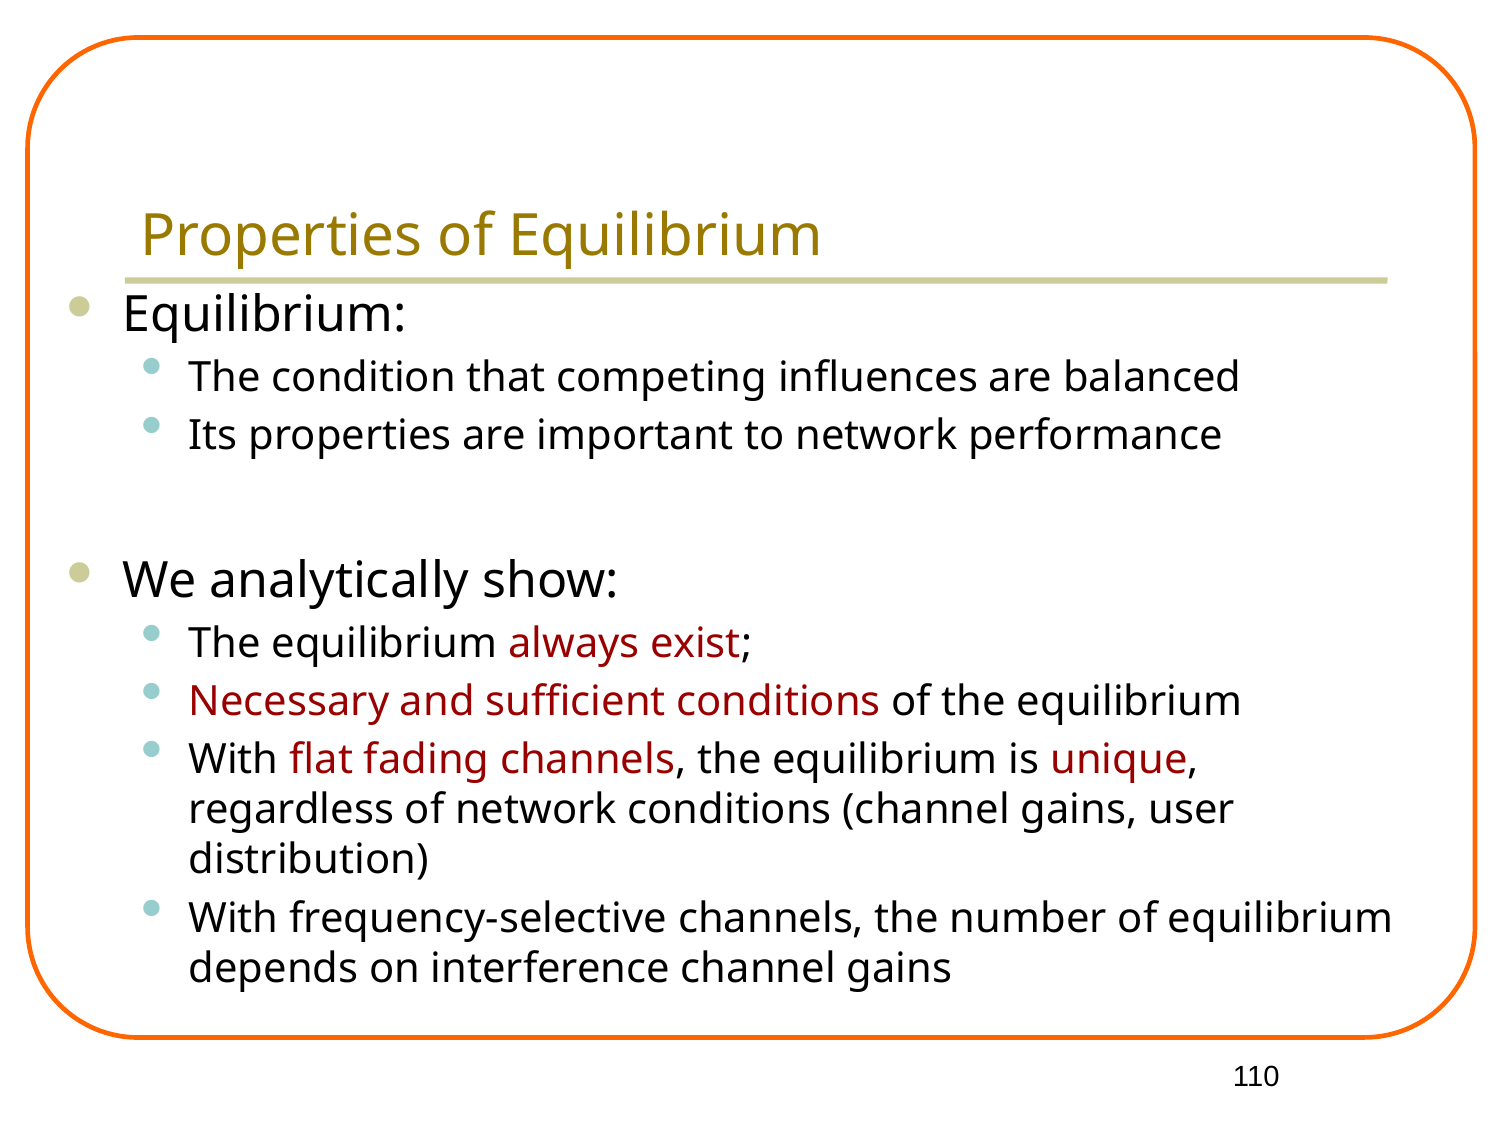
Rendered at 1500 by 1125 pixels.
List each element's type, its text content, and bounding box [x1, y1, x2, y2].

list Equilibrium: The condition that competing influences are balanced Its properties are important to network performance We analytically show: The equilibrium always exist; Necessary and sufficient conditions of the equilibrium With flat fading channels, the equilibrium is unique, regardless of network conditions (channel gains, user distribution) With frequency-selective channels, the number of equilibrium depends on interference channel gains [51, 273, 1415, 986]
title Properties of Equilibrium [125, 174, 1388, 273]
slide_number 110 [1124, 1049, 1388, 1125]
